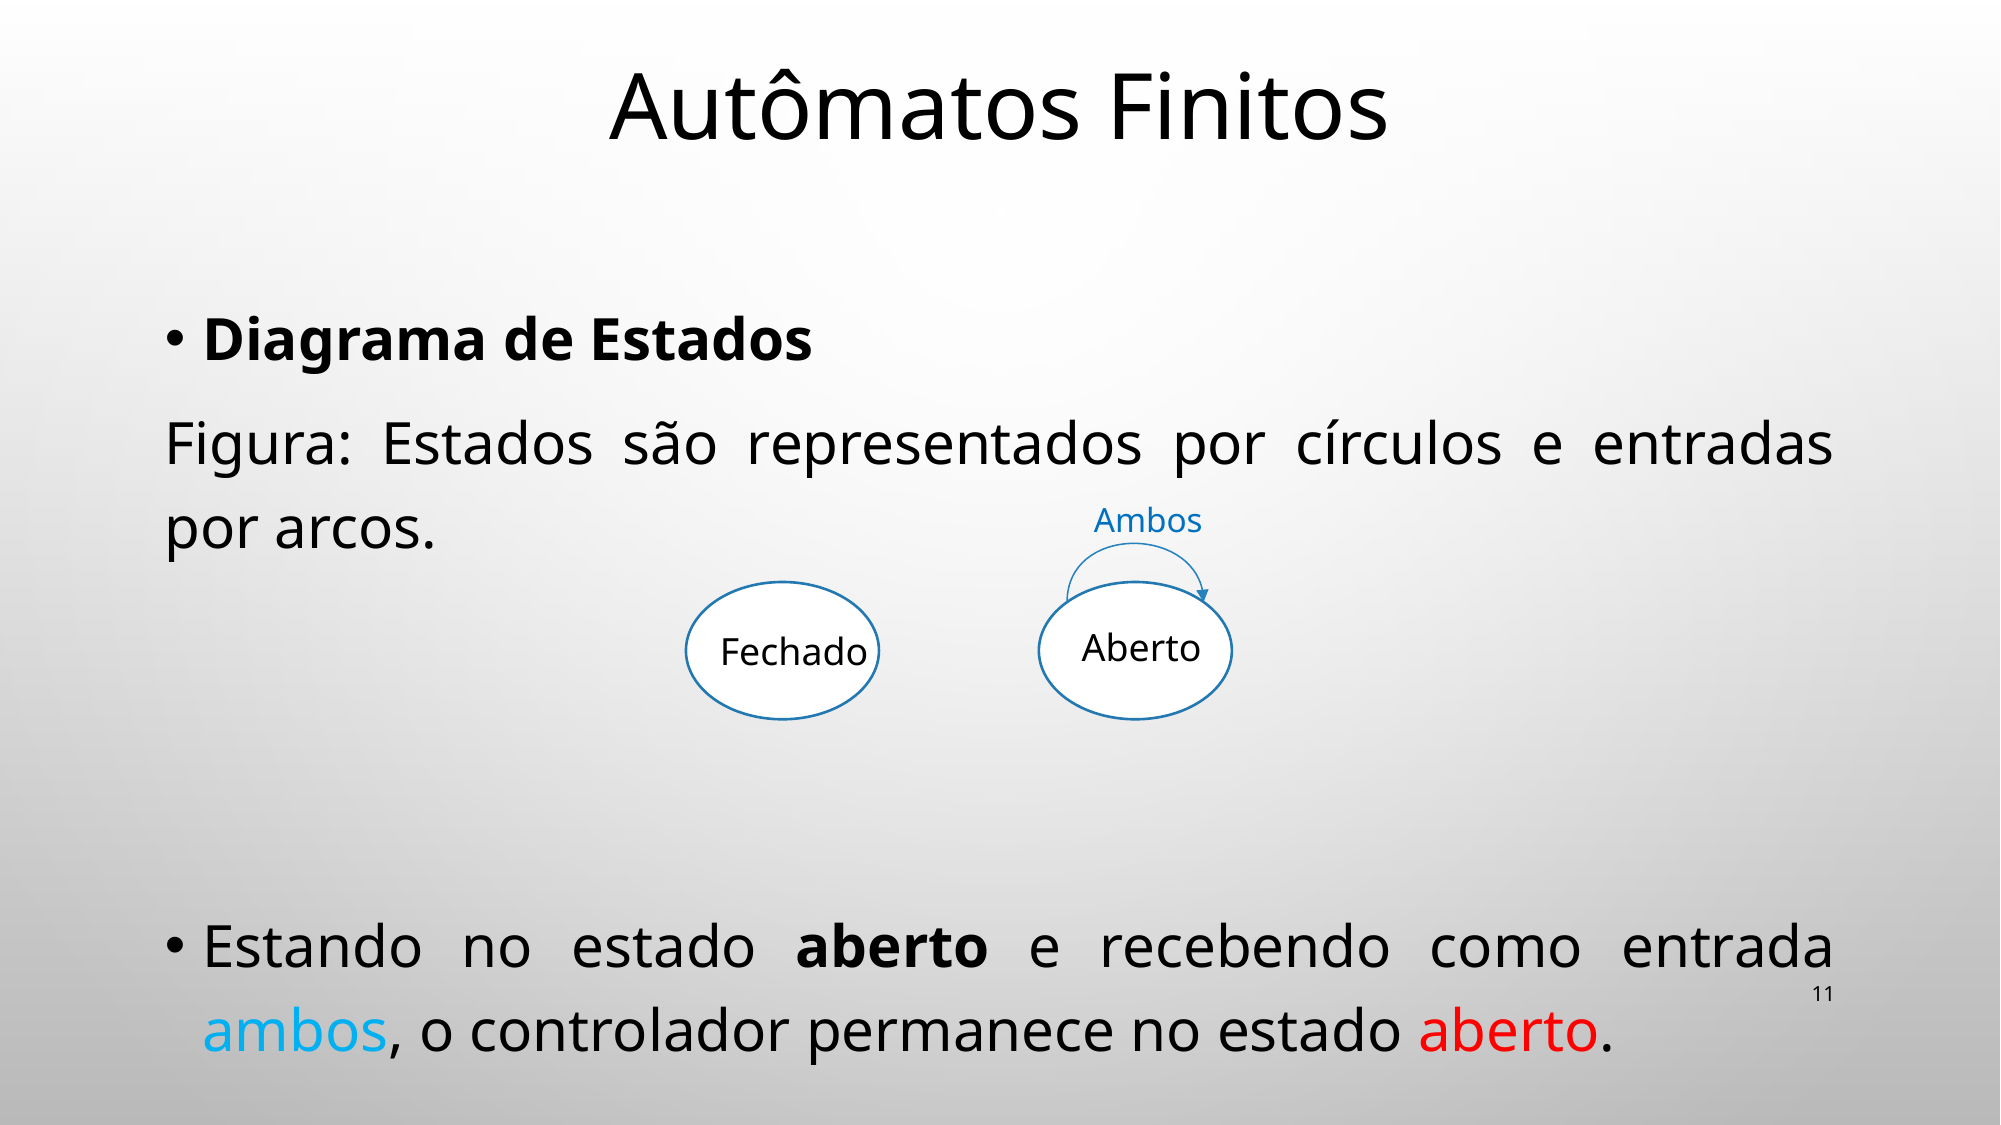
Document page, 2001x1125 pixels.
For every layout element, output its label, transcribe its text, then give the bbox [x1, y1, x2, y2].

slide_number 11 [1724, 965, 1851, 1025]
text_box Fe [684, 580, 872, 721]
text_box Fechado [704, 620, 897, 680]
picture [0, 0, 2000, 1125]
list Diagrama de Estados Figura: Estados são representados por círculos e entradas por arcos. Estando no estado aberto e recebendo como entrada ambos, o controlador permanece no estado aberto. [149, 280, 1851, 1081]
text_box Aberto [1066, 616, 1134, 677]
text_box Ambos [1079, 491, 1271, 547]
text_box Fe [1037, 580, 1226, 721]
text_box Aberto [1138, 616, 1259, 677]
title Autômatos Finitos [149, 44, 1851, 175]
